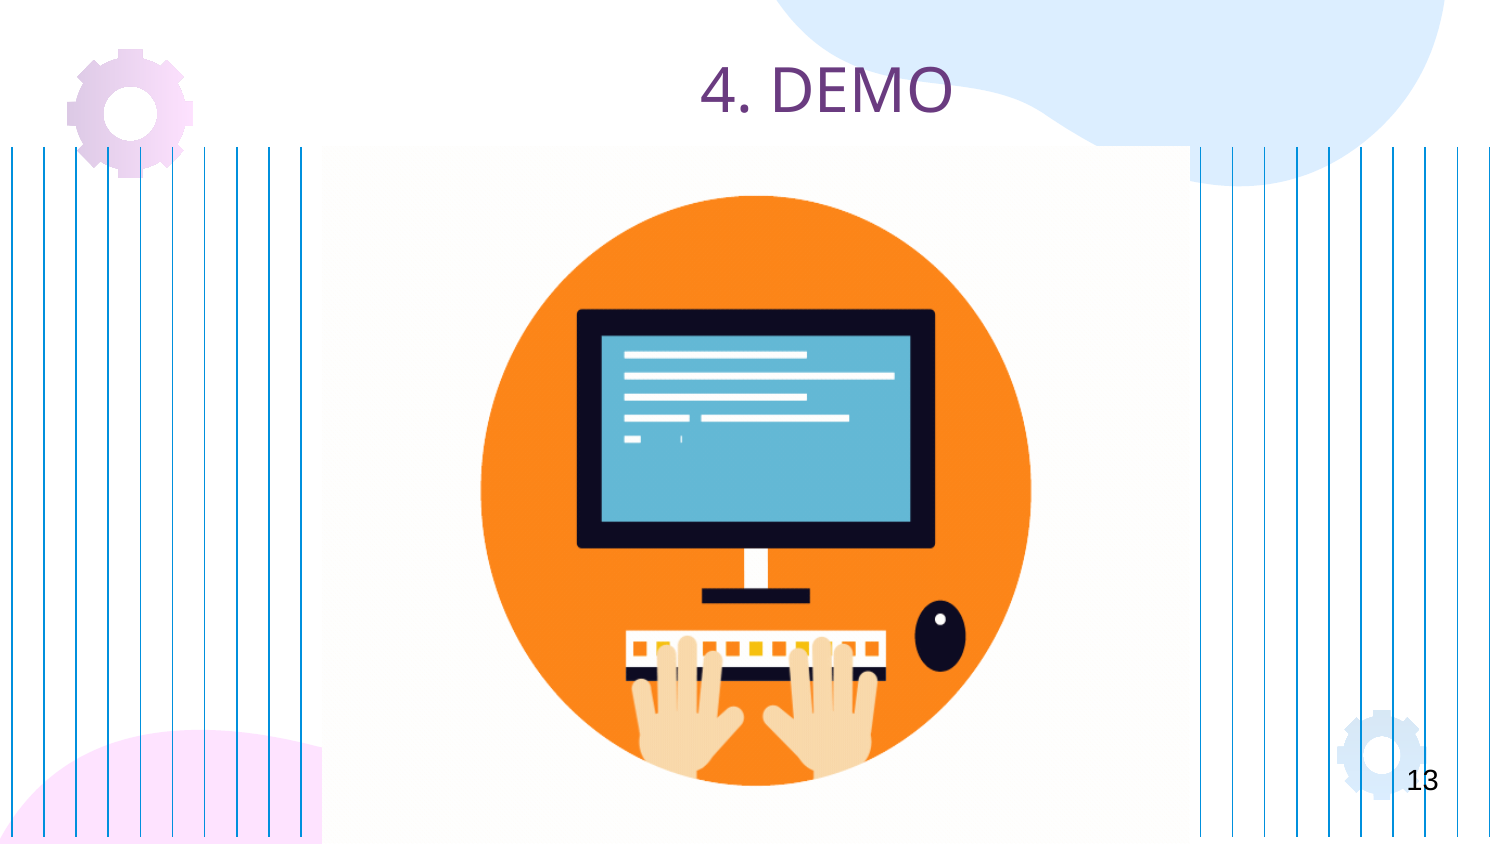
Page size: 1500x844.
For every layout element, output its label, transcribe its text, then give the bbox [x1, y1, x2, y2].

picture [322, 146, 1191, 844]
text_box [11, 146, 321, 838]
subtitle 4. DEMO [10, 6, 1500, 169]
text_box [1191, 146, 1490, 838]
